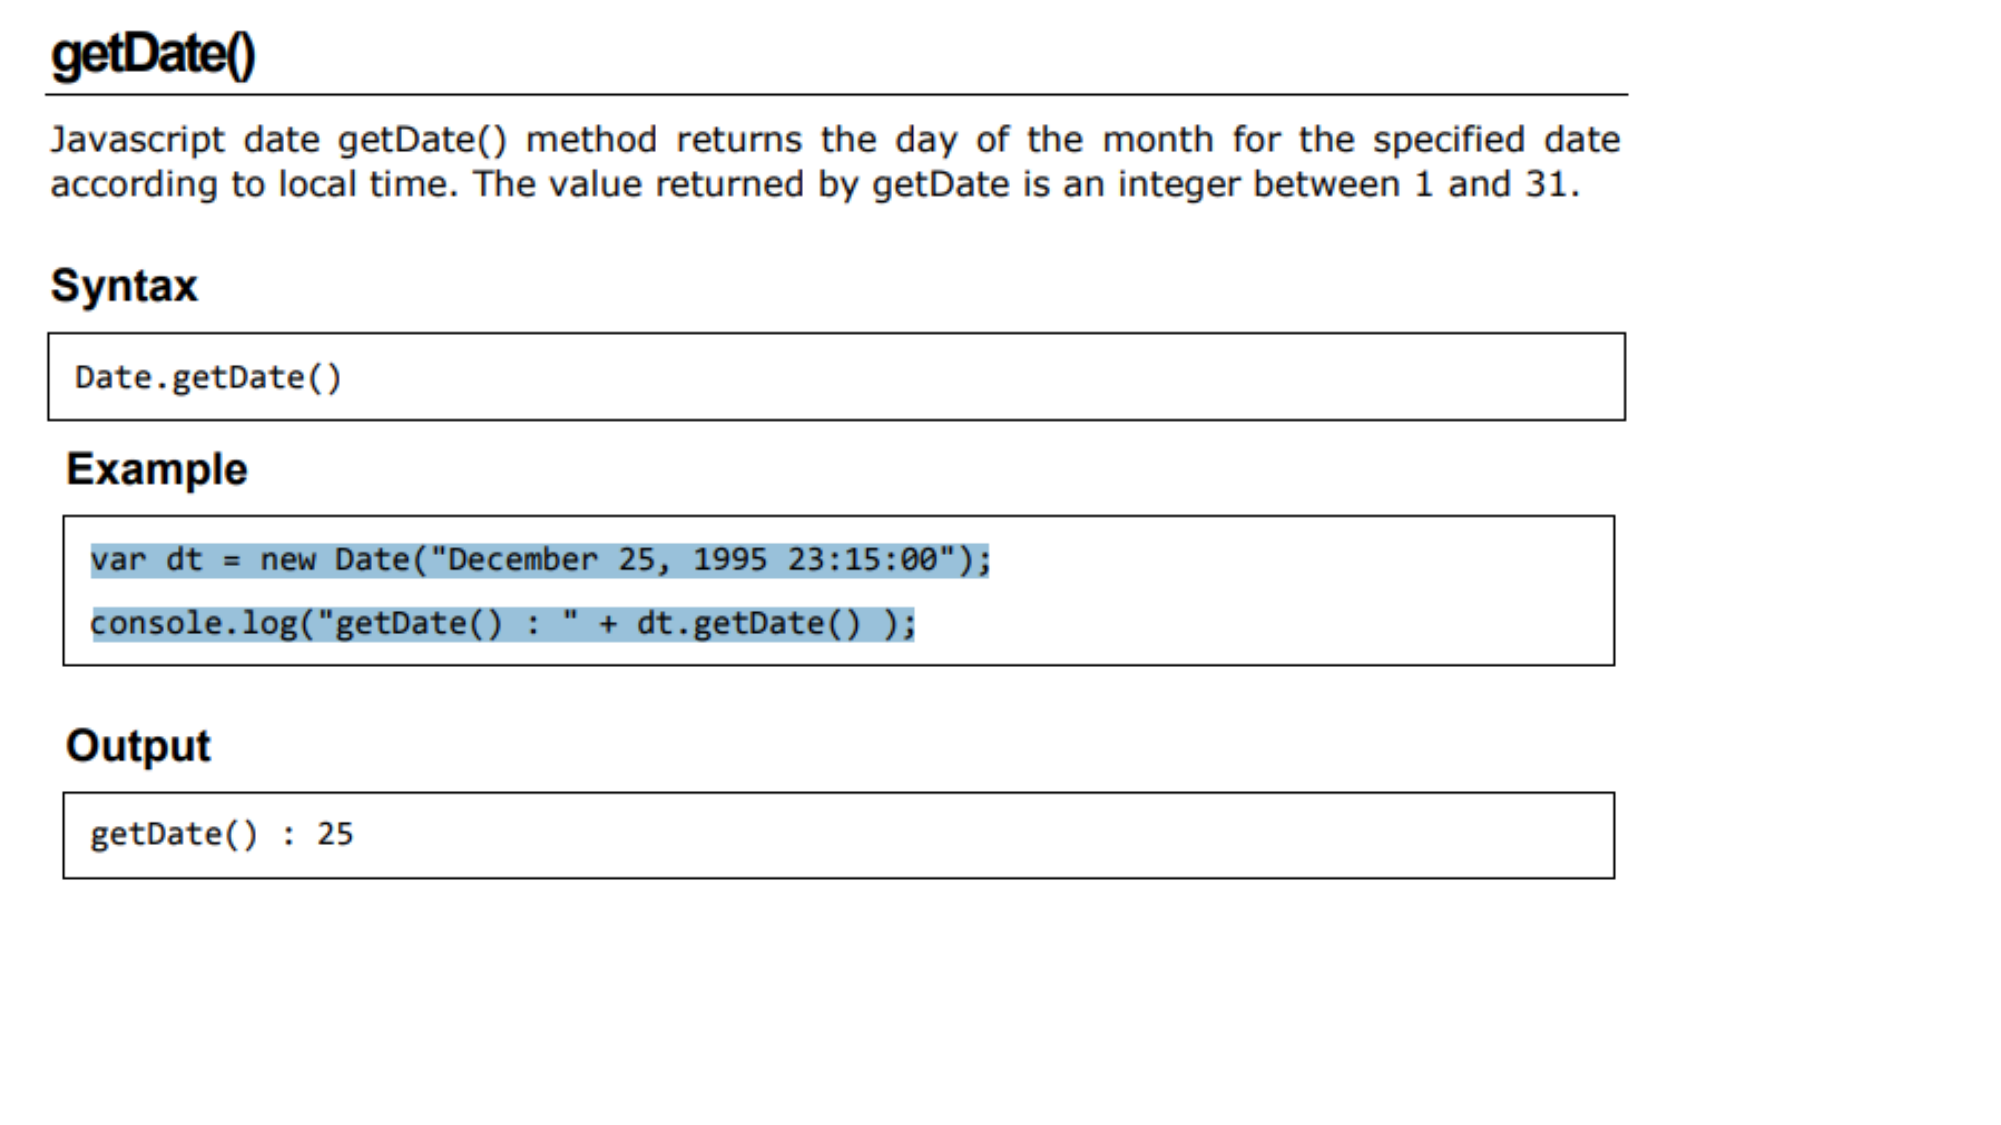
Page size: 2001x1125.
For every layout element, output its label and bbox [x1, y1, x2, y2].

picture [38, 25, 1638, 891]
